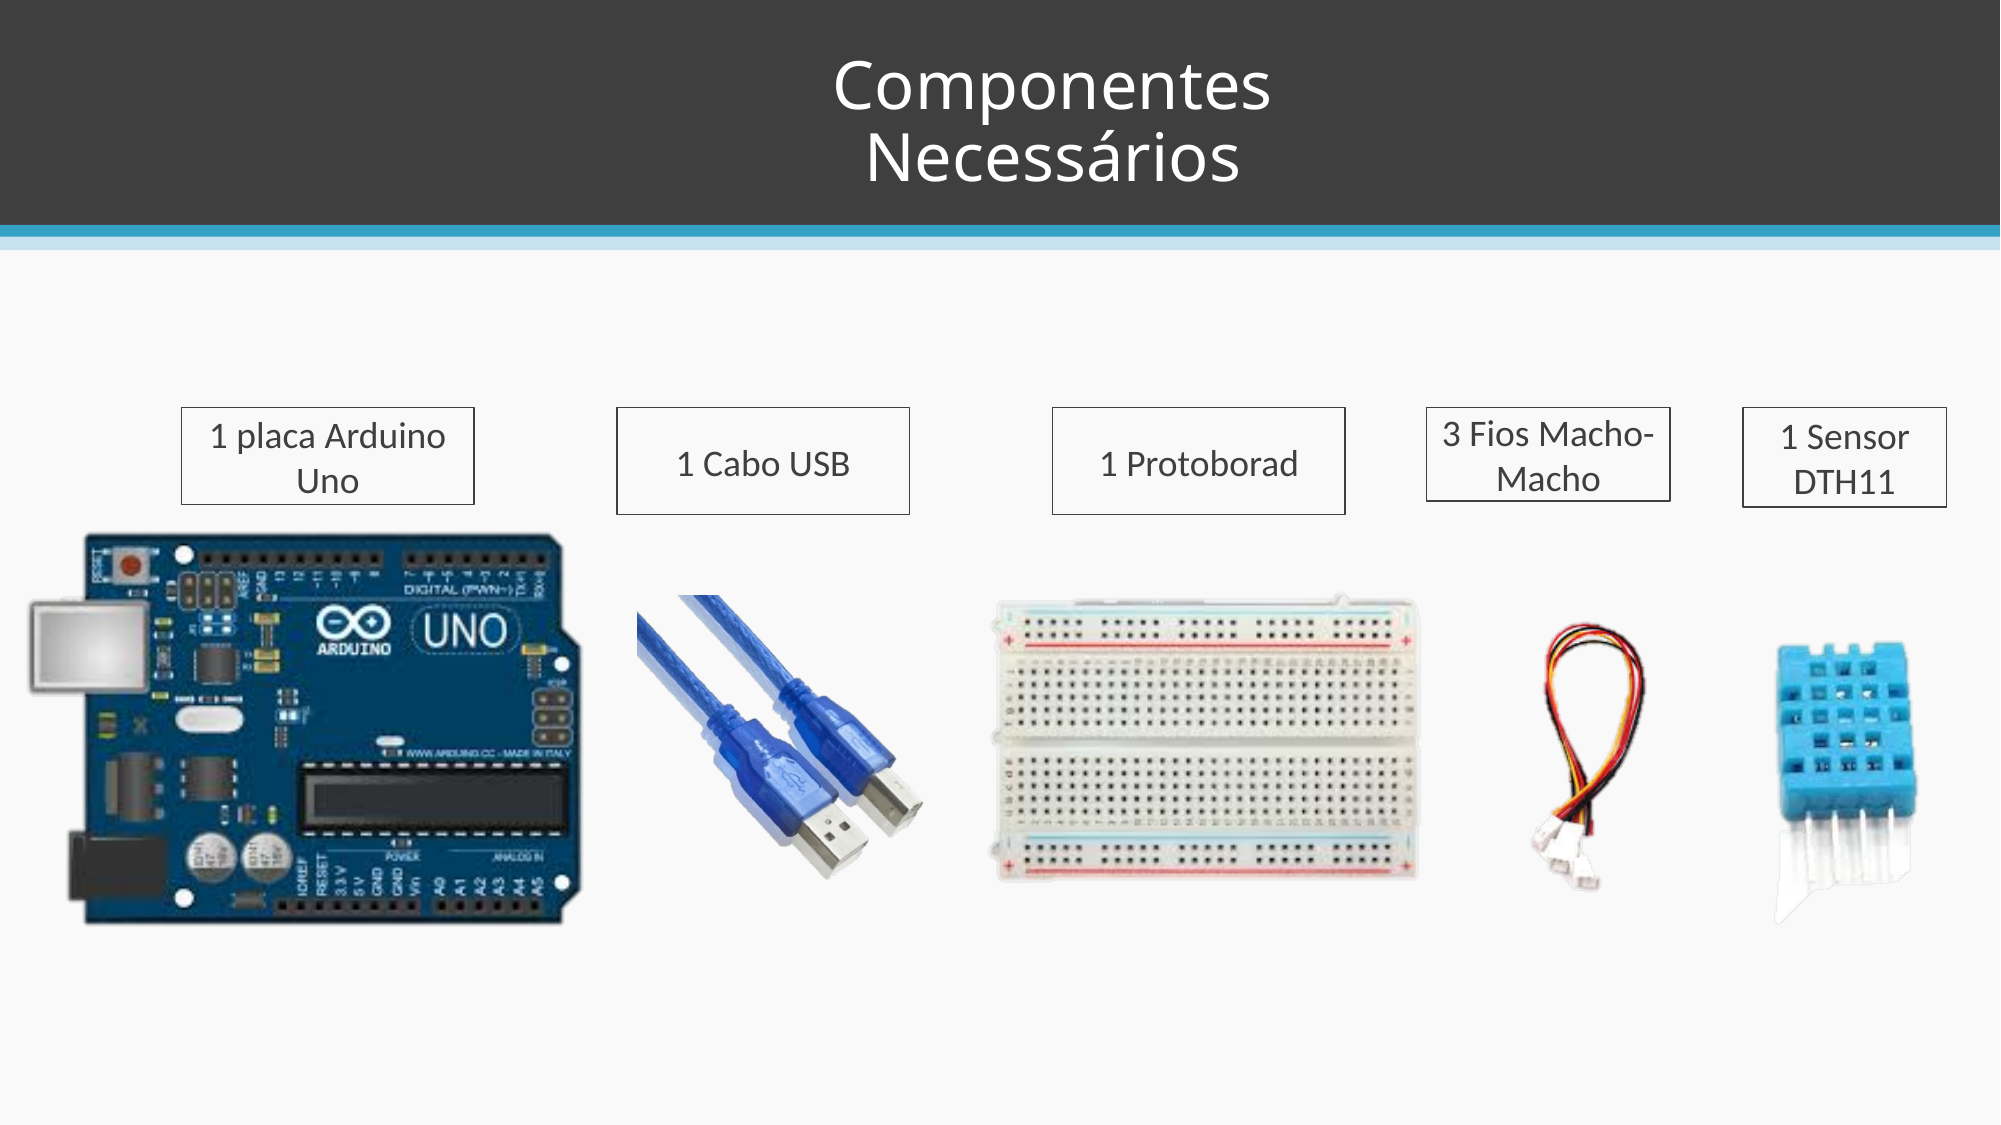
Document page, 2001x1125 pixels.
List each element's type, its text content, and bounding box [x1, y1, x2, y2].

text_box 1 placa Arduino Uno [181, 407, 474, 505]
text_box 1 Sensor DTH11 [1743, 407, 1947, 507]
picture [13, 507, 595, 973]
text_box 1 Cabo USB [617, 407, 910, 515]
title Componentes Necessários [673, 32, 1432, 203]
picture [637, 558, 2000, 973]
text_box 1 Protoborad [1052, 407, 1346, 515]
text_box 3 Fios Macho-Macho [1426, 407, 1671, 502]
